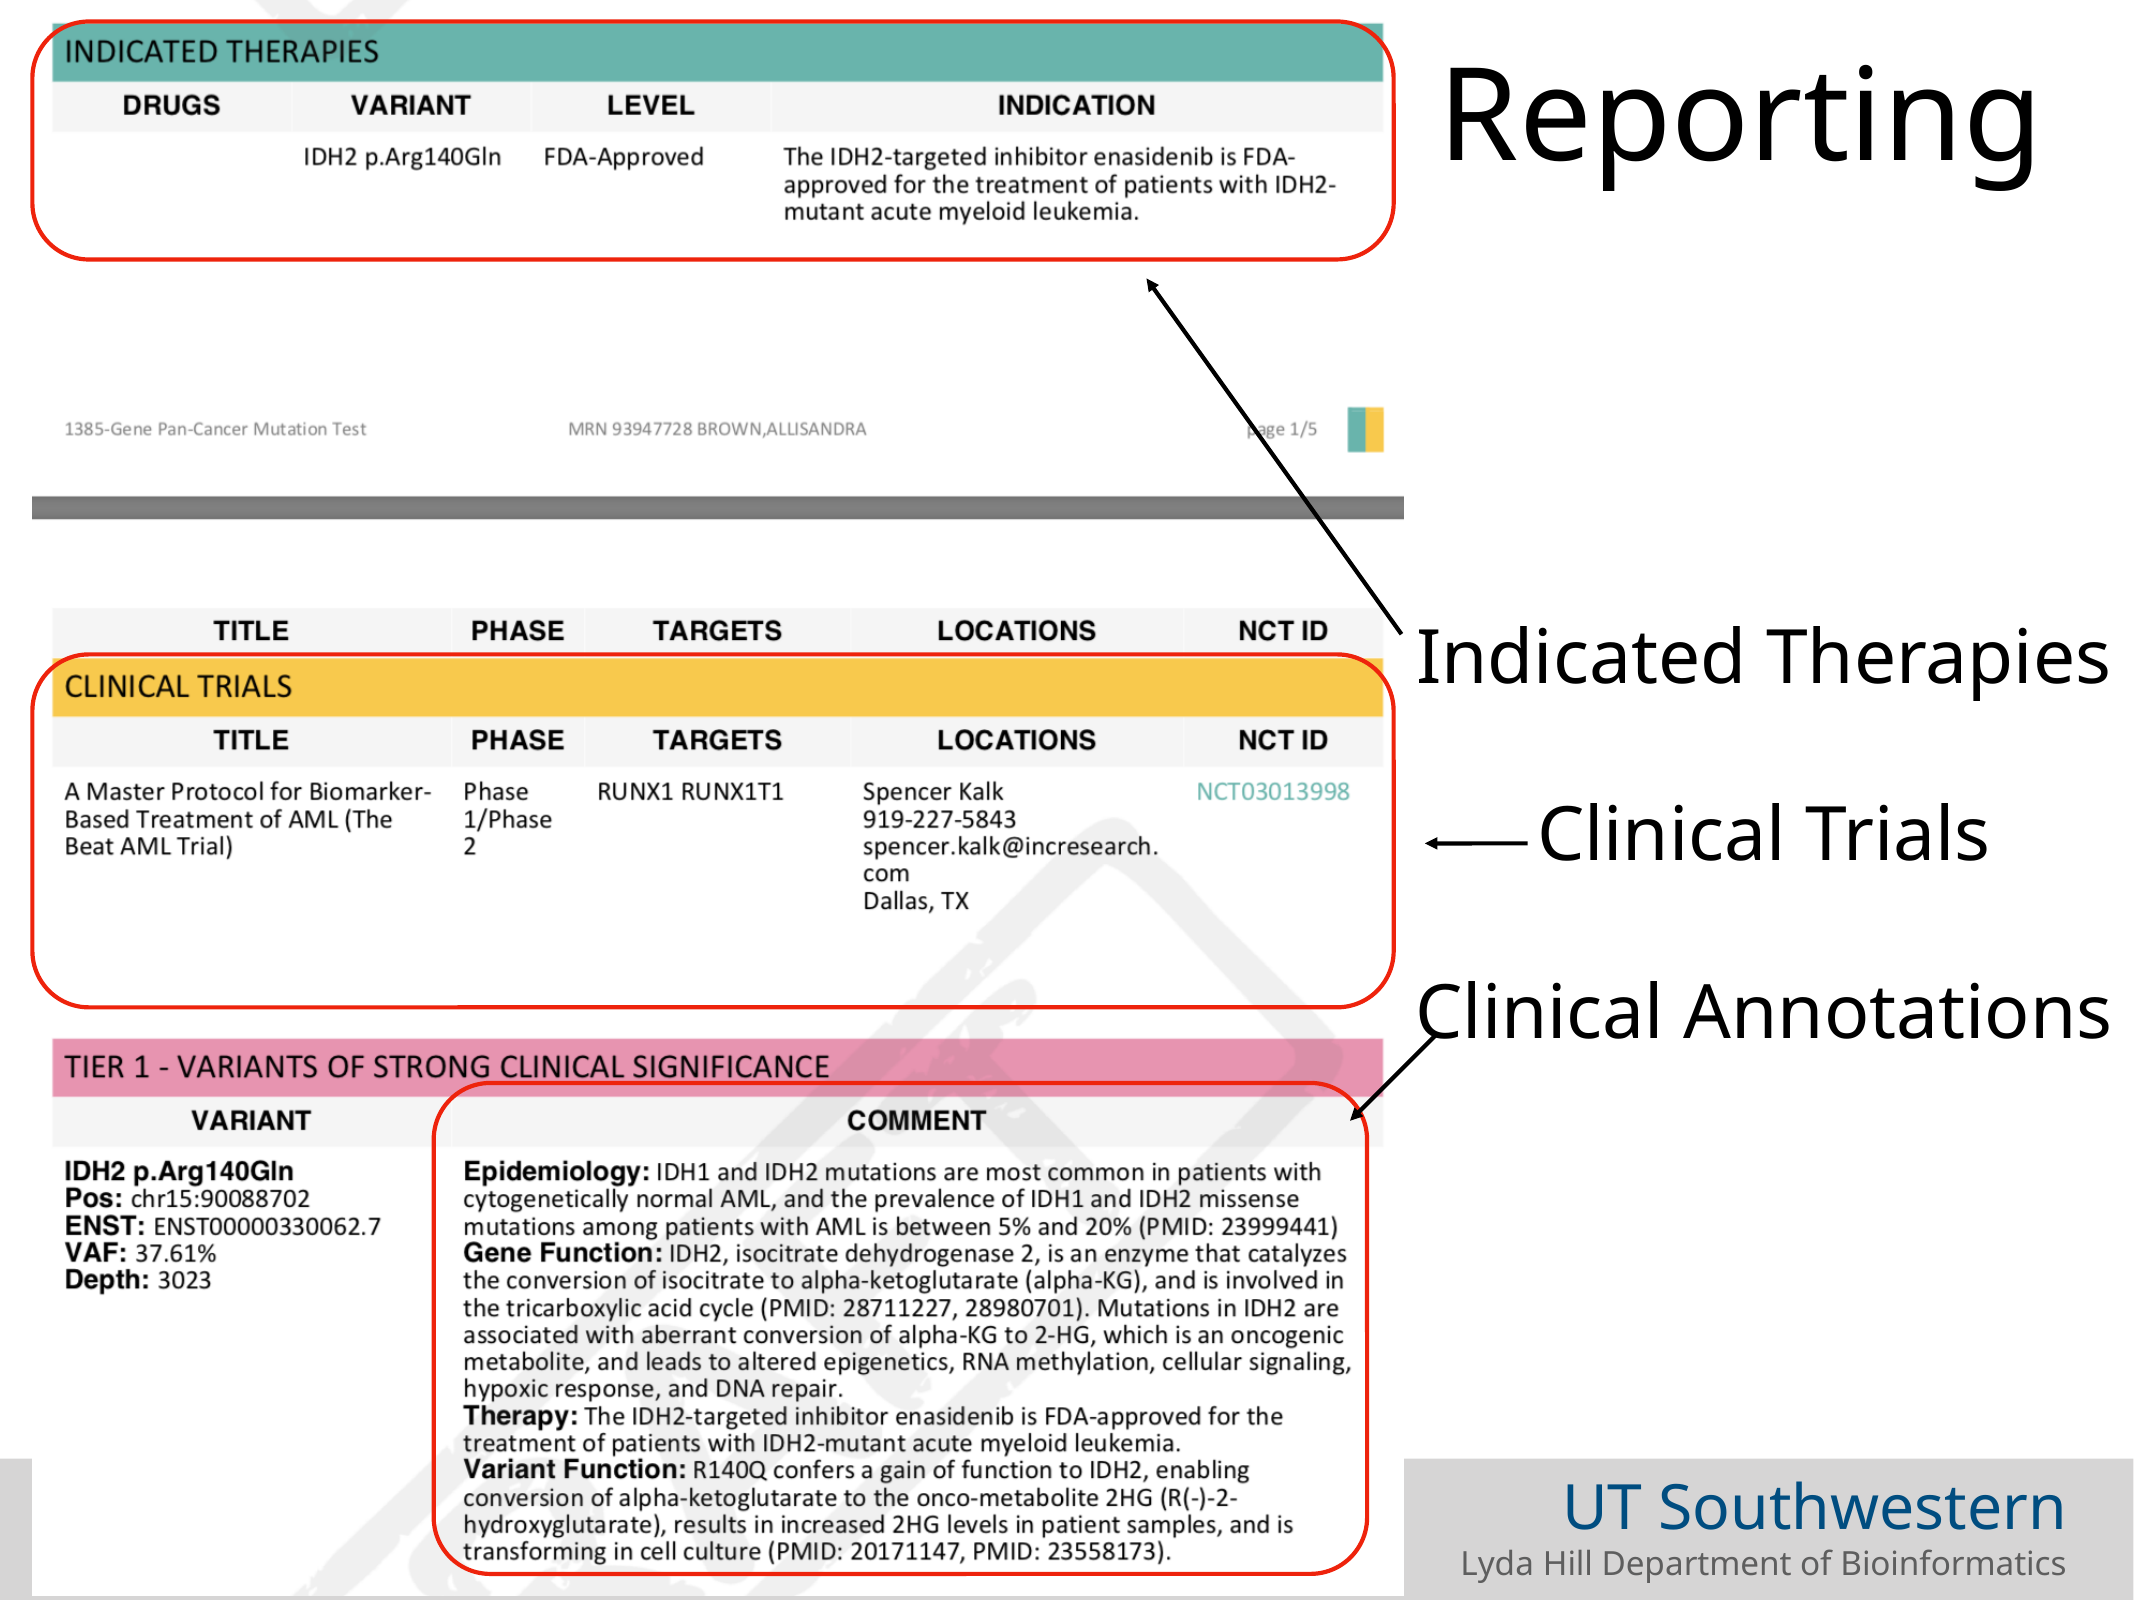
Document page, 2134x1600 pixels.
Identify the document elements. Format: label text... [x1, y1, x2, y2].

title Reporting [1404, 0, 2134, 219]
picture [32, 0, 1404, 1597]
text_box Indicated Therapies Clinical Trials Clinical Annotations [1406, 600, 2121, 1062]
text_box [1424, 837, 1528, 850]
